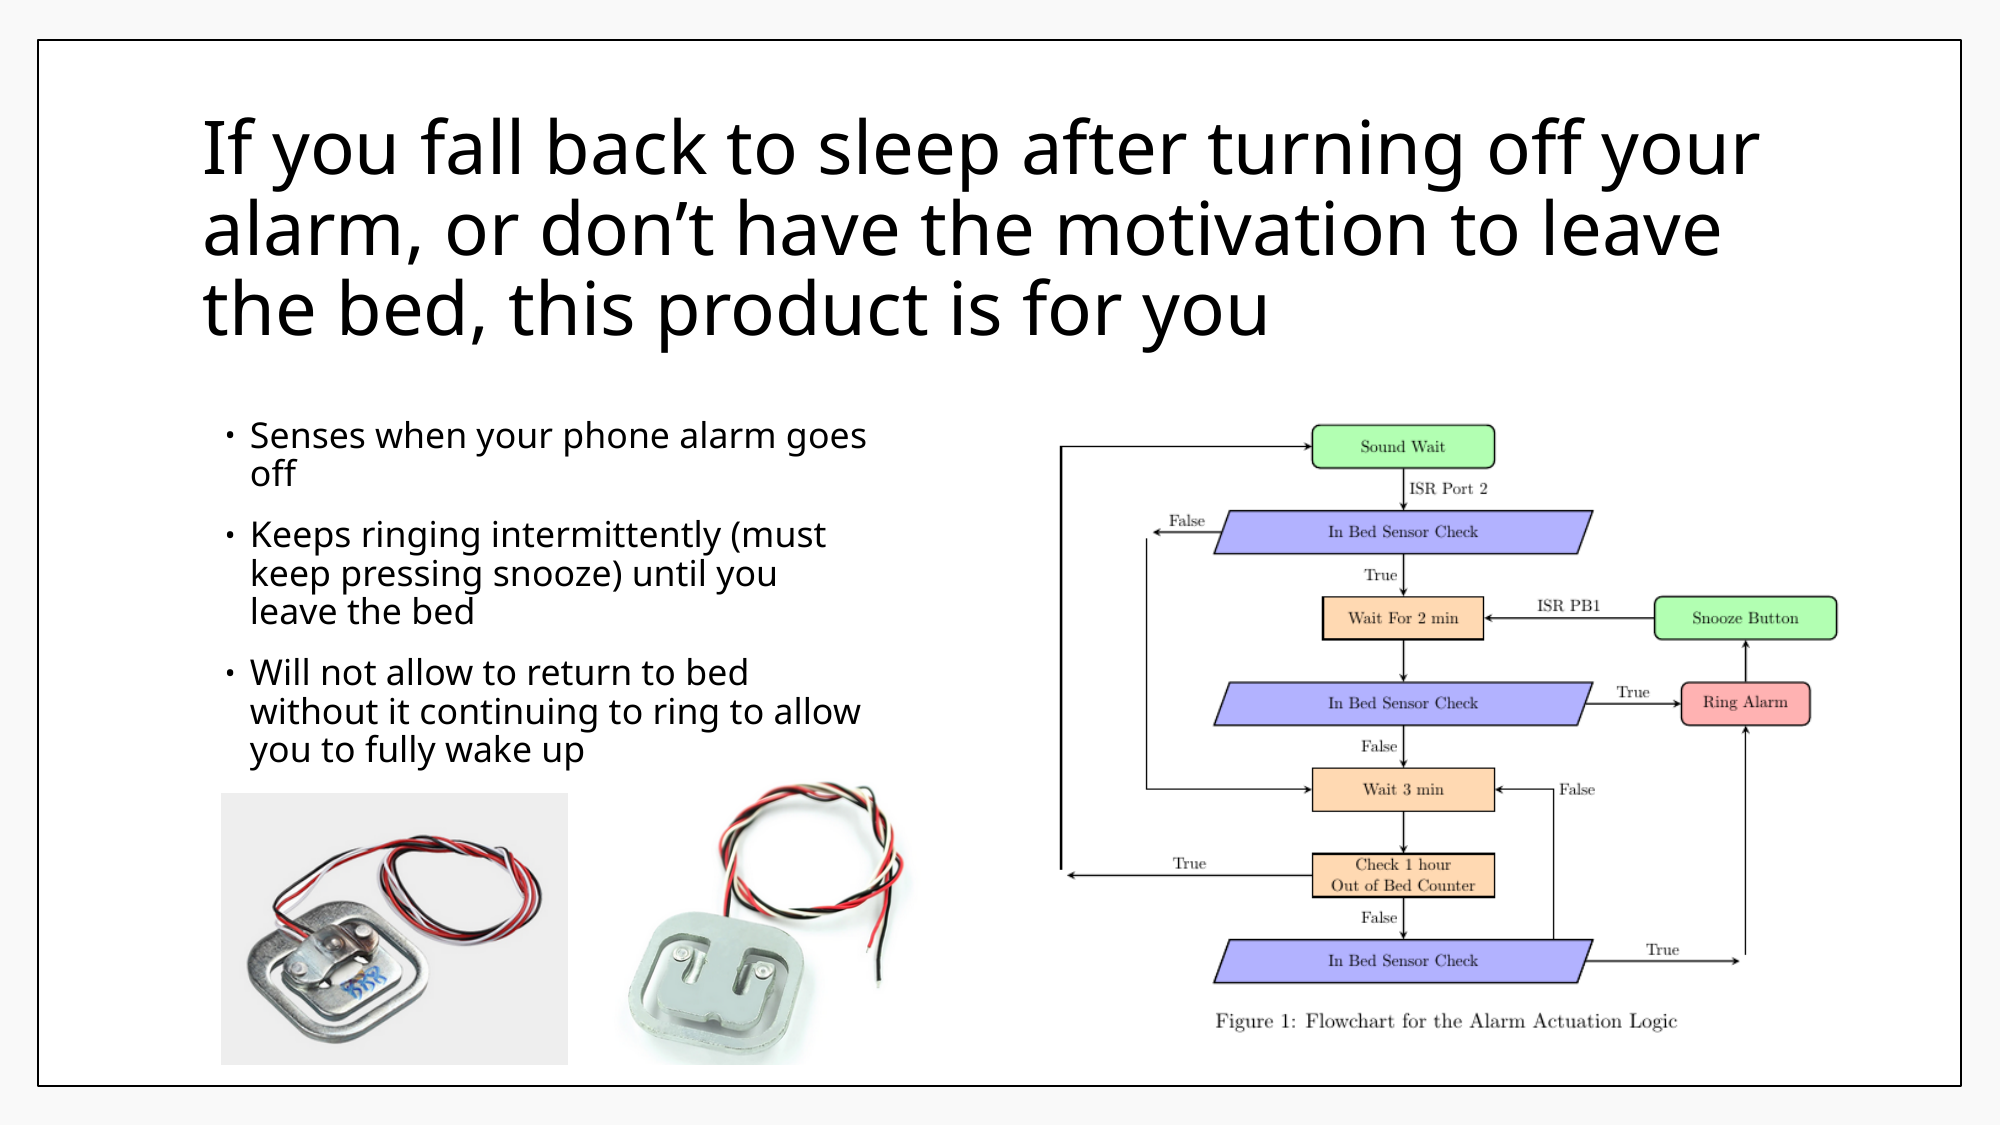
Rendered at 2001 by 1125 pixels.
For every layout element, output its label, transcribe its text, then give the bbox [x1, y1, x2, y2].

picture [1027, 409, 1847, 1045]
title If you fall back to sleep after turning off your alarm, or don’t have the motivation to leave the bed, this product is for you [187, 99, 1808, 452]
list Senses when your phone alarm goes off Keeps ringing intermittently (must keep pressing snooze) until you leave the bed Will not allow to return to bed without it continuing to ring to allow you to fully wake up [203, 452, 892, 781]
picture [601, 775, 941, 1066]
picture [221, 792, 569, 1065]
